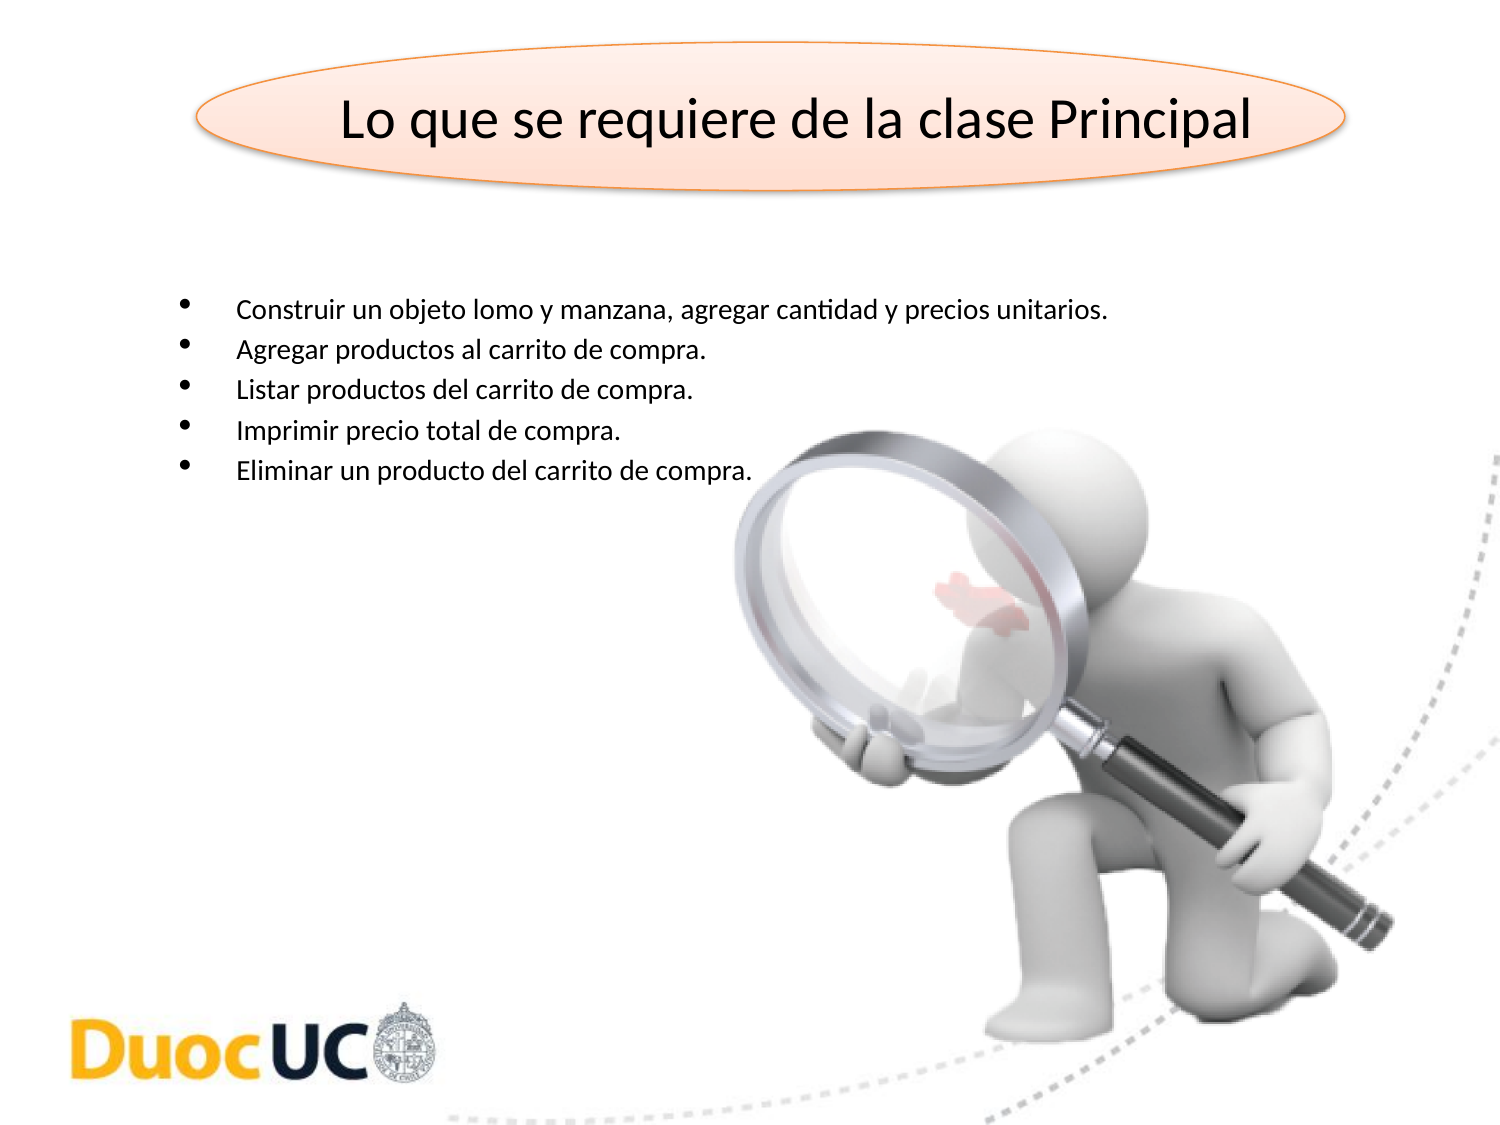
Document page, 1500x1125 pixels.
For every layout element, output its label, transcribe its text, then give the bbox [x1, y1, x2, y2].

text_box [1295, 85, 1346, 148]
text_box Construir un objeto lomo y manzana, agregar cantidad y precios unitarios. Agregar productos al carrito de compra. Listar productos del carrito de compra. Imprimir precio total de compra. Eliminar un producto del carrito de compra. [165, 277, 1410, 555]
text_box [195, 73, 1250, 192]
text_box Lo que se requiere de la clase Principal [298, 62, 1295, 158]
text_box [373, 41, 1169, 62]
picture [0, 0, 1500, 1125]
